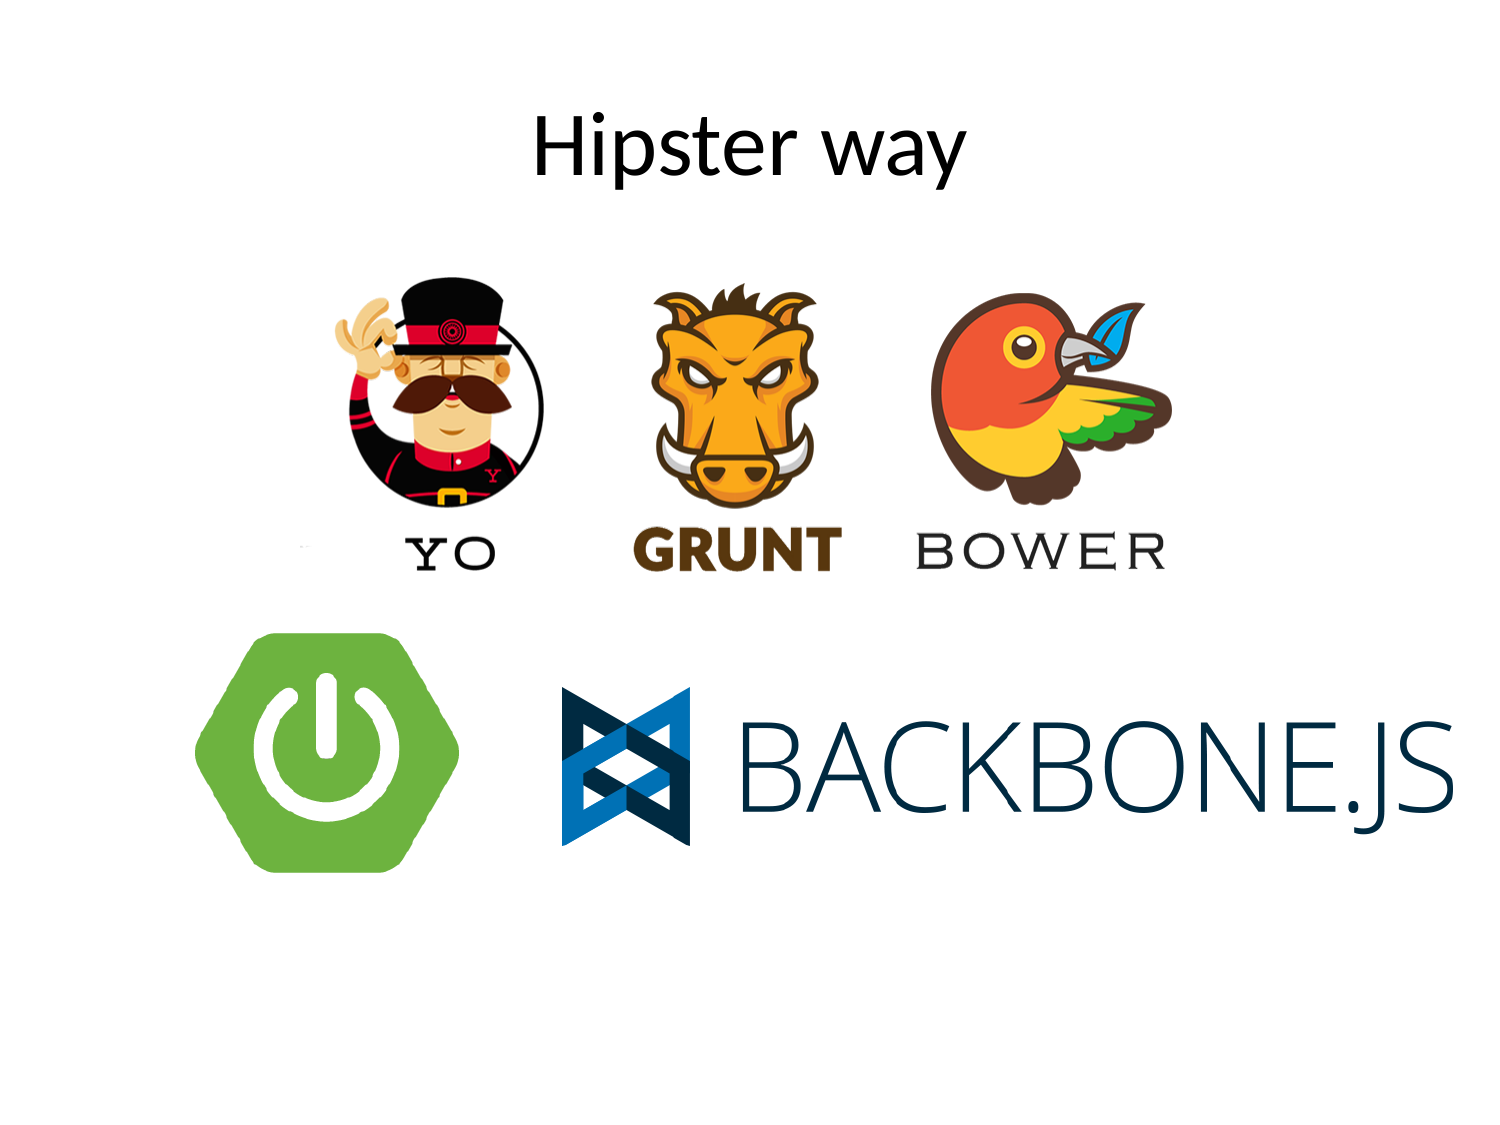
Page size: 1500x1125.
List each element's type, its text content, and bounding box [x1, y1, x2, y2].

picture [562, 687, 1453, 847]
picture [299, 259, 1220, 630]
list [187, 612, 466, 891]
title Hipster way [75, 45, 1425, 233]
